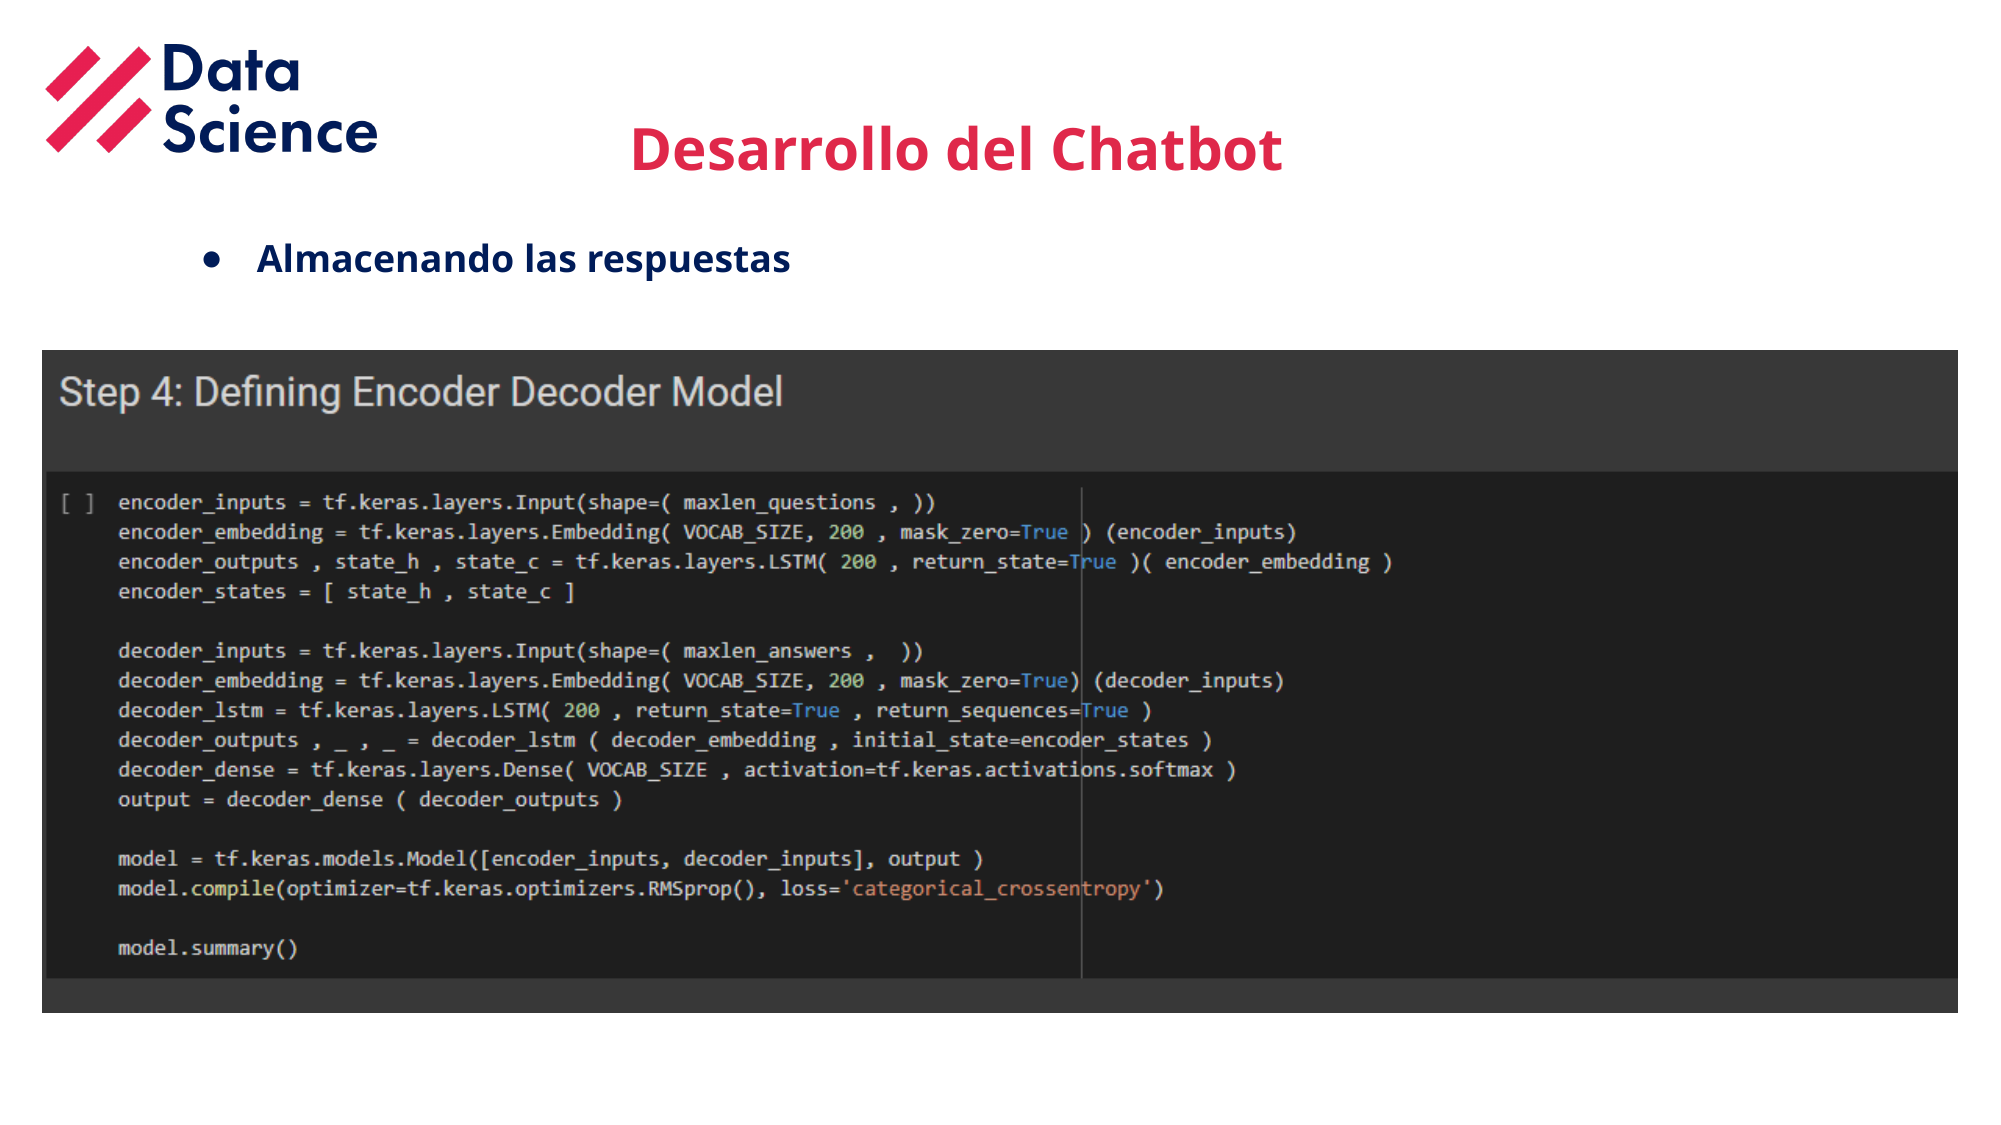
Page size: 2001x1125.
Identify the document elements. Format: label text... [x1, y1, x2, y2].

title Desarrollo del Chatbot [166, 38, 1748, 221]
picture [45, 44, 166, 153]
picture [41, 350, 1958, 1014]
list Almacenando las respuestas [166, 221, 1748, 333]
